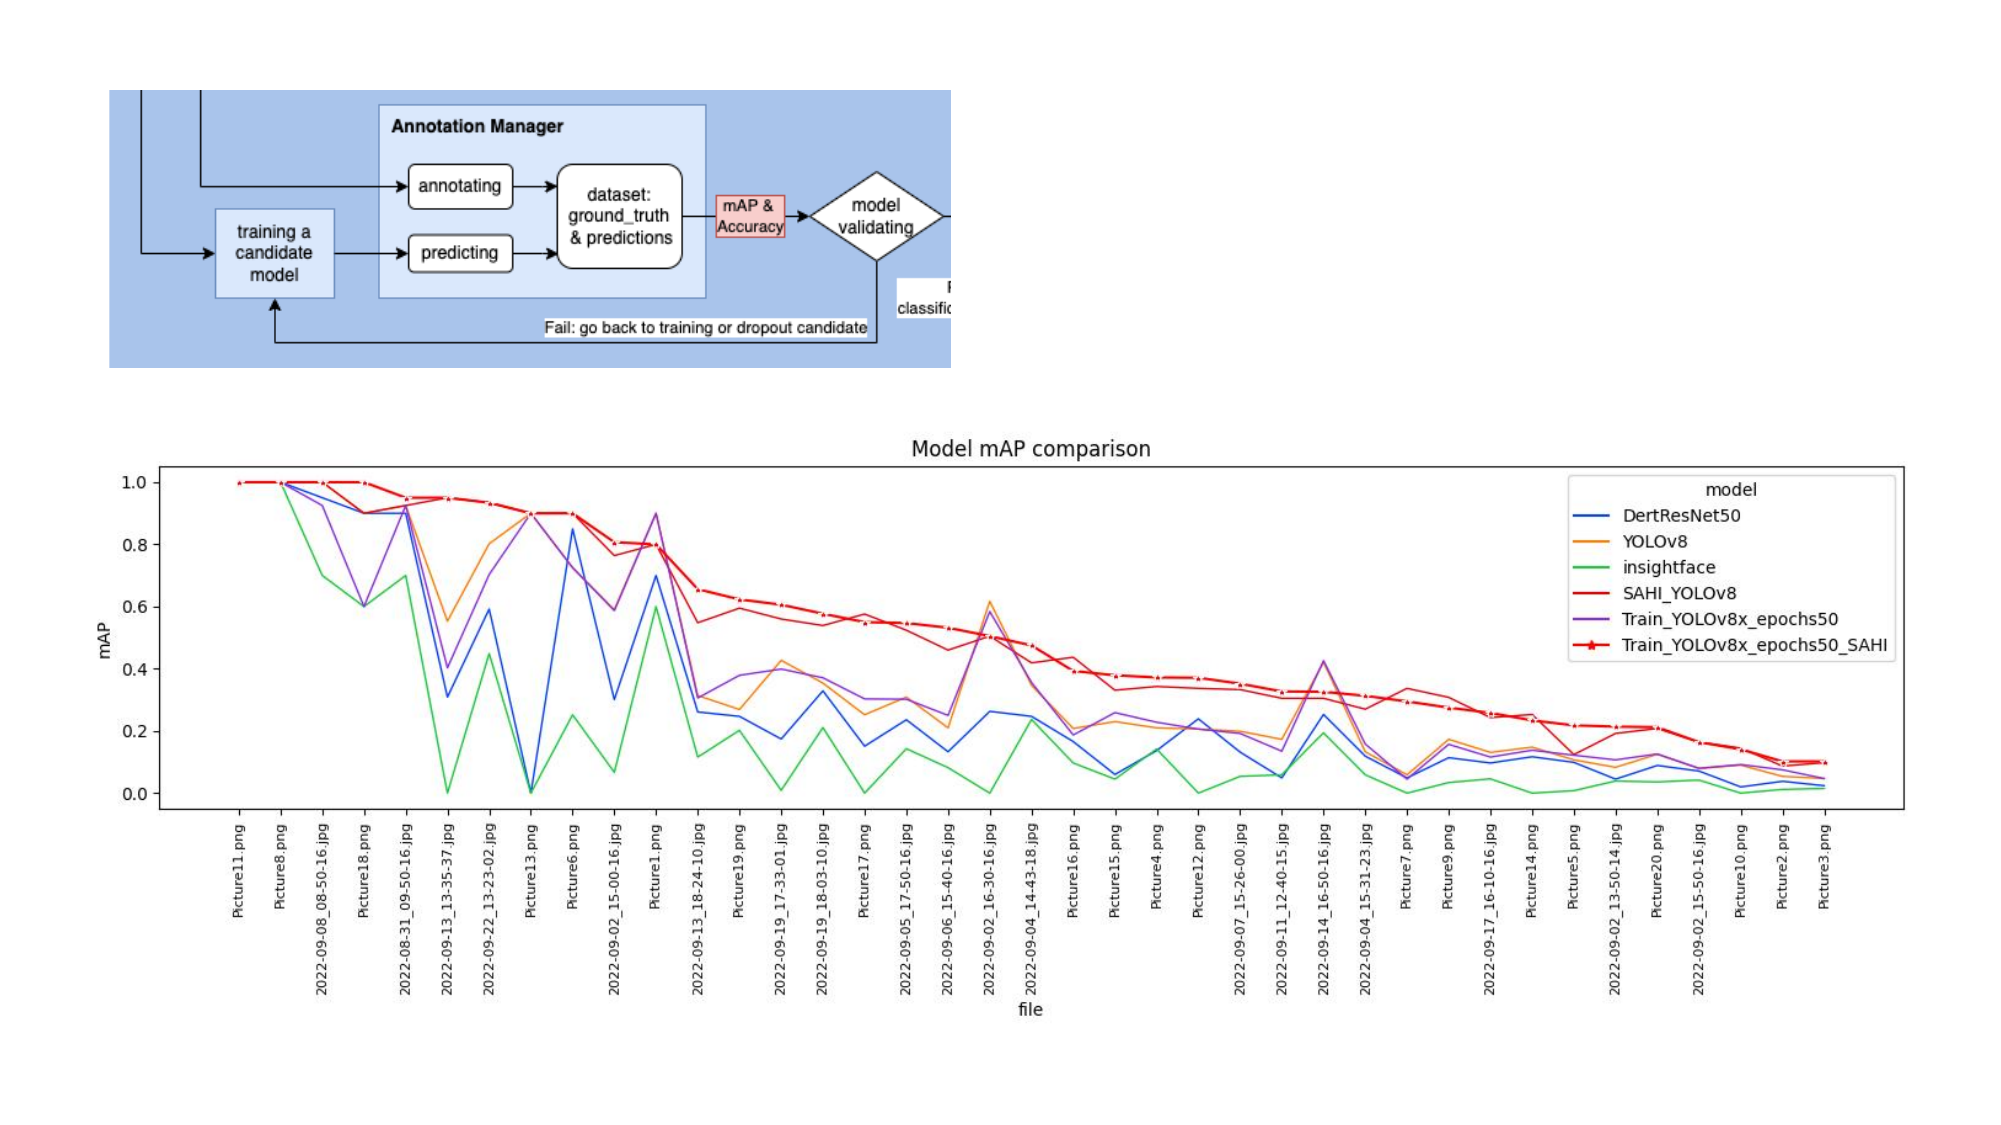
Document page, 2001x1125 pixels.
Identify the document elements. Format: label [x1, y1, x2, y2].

picture [77, 422, 1923, 1038]
picture [109, 90, 952, 368]
